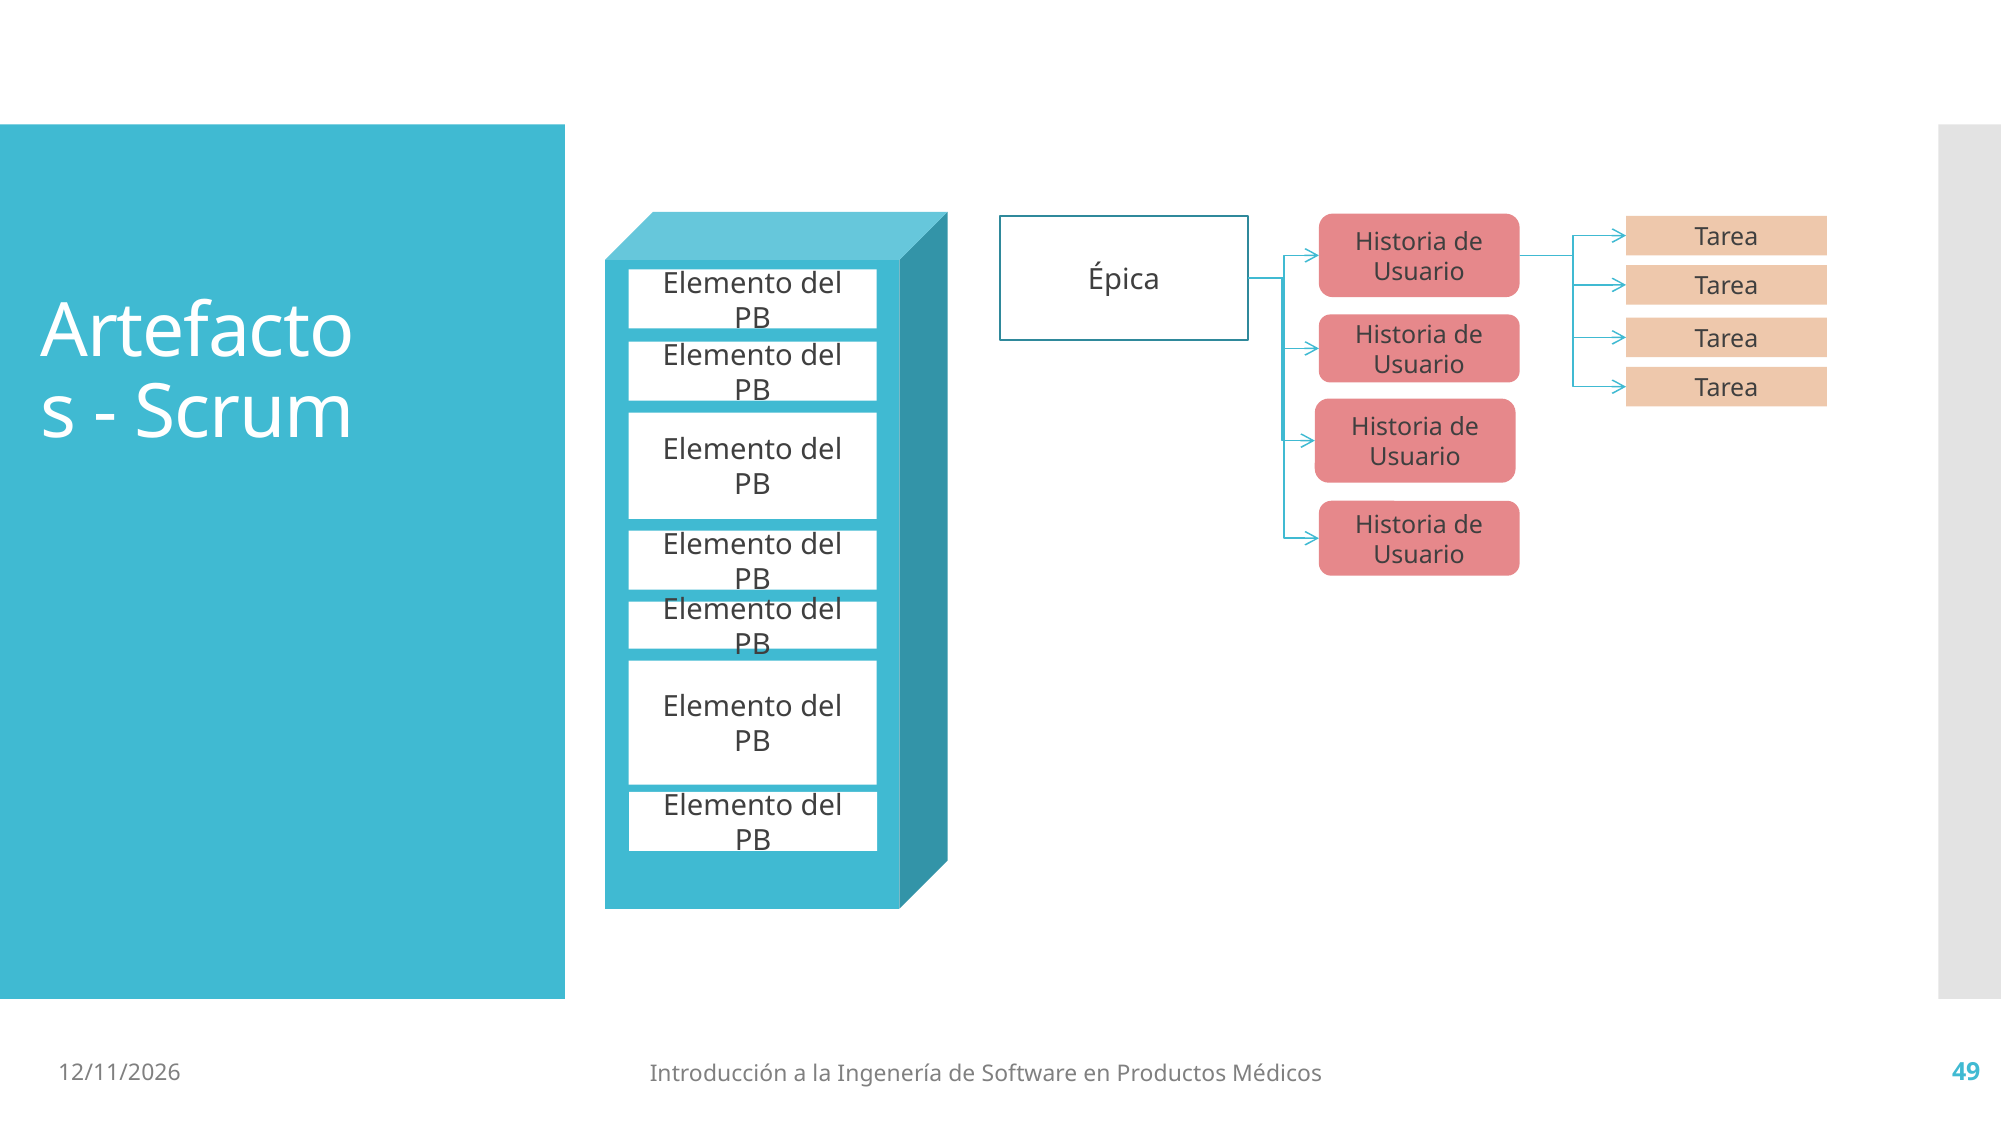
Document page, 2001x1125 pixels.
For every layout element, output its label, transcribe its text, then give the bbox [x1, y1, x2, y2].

text_box Elemento del PB [628, 269, 877, 329]
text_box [1519, 255, 1627, 387]
text_box Historia de Usuario [1320, 397, 1517, 484]
text_box Tarea [1627, 264, 1828, 306]
footer Introducción a la Ingenería de Software en Productos Médicos [634, 1042, 1605, 1103]
text_box Elemento del PB [628, 341, 877, 402]
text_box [1247, 277, 1320, 539]
text_box Épica [999, 215, 1249, 341]
text_box Tarea [1627, 317, 1828, 358]
text_box Tarea [1625, 366, 1828, 407]
text_box Elemento del PB [628, 530, 877, 591]
text_box Elemento del PB [628, 601, 877, 650]
text_box Tarea [1625, 215, 1828, 256]
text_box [1247, 255, 1320, 277]
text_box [1519, 235, 1627, 255]
text_box [604, 210, 949, 910]
text_box Historia de Usuario [1317, 212, 1521, 299]
text_box Elemento del PB [628, 791, 878, 852]
slide_number 49 [1744, 1042, 1996, 1103]
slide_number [43, 1042, 493, 1103]
text_box Historia de Usuario [1320, 313, 1519, 384]
text_box Elemento del PB [628, 660, 877, 785]
text_box Historia de Usuario [1317, 499, 1521, 577]
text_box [609, 213, 944, 259]
title Artefactos - Scrum [25, 240, 392, 504]
text_box Elemento del PB [628, 412, 877, 520]
